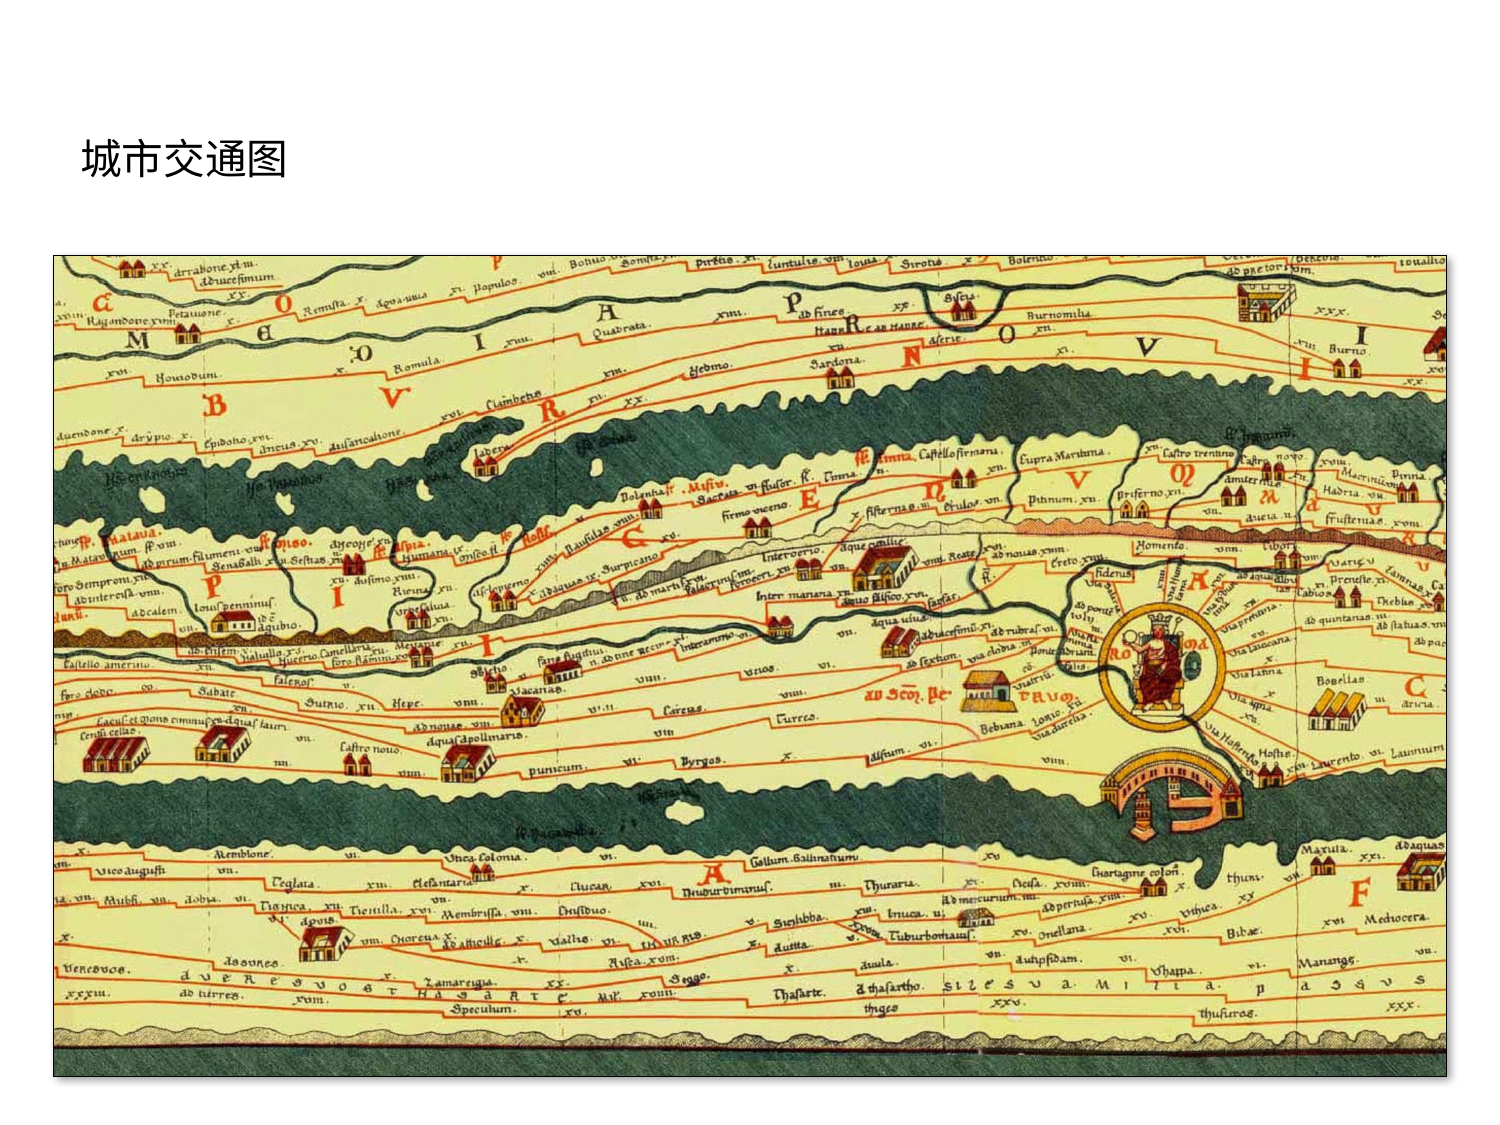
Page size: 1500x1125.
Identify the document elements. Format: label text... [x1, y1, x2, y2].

title 城市交通图 [64, 125, 559, 220]
picture [52, 255, 1448, 1077]
